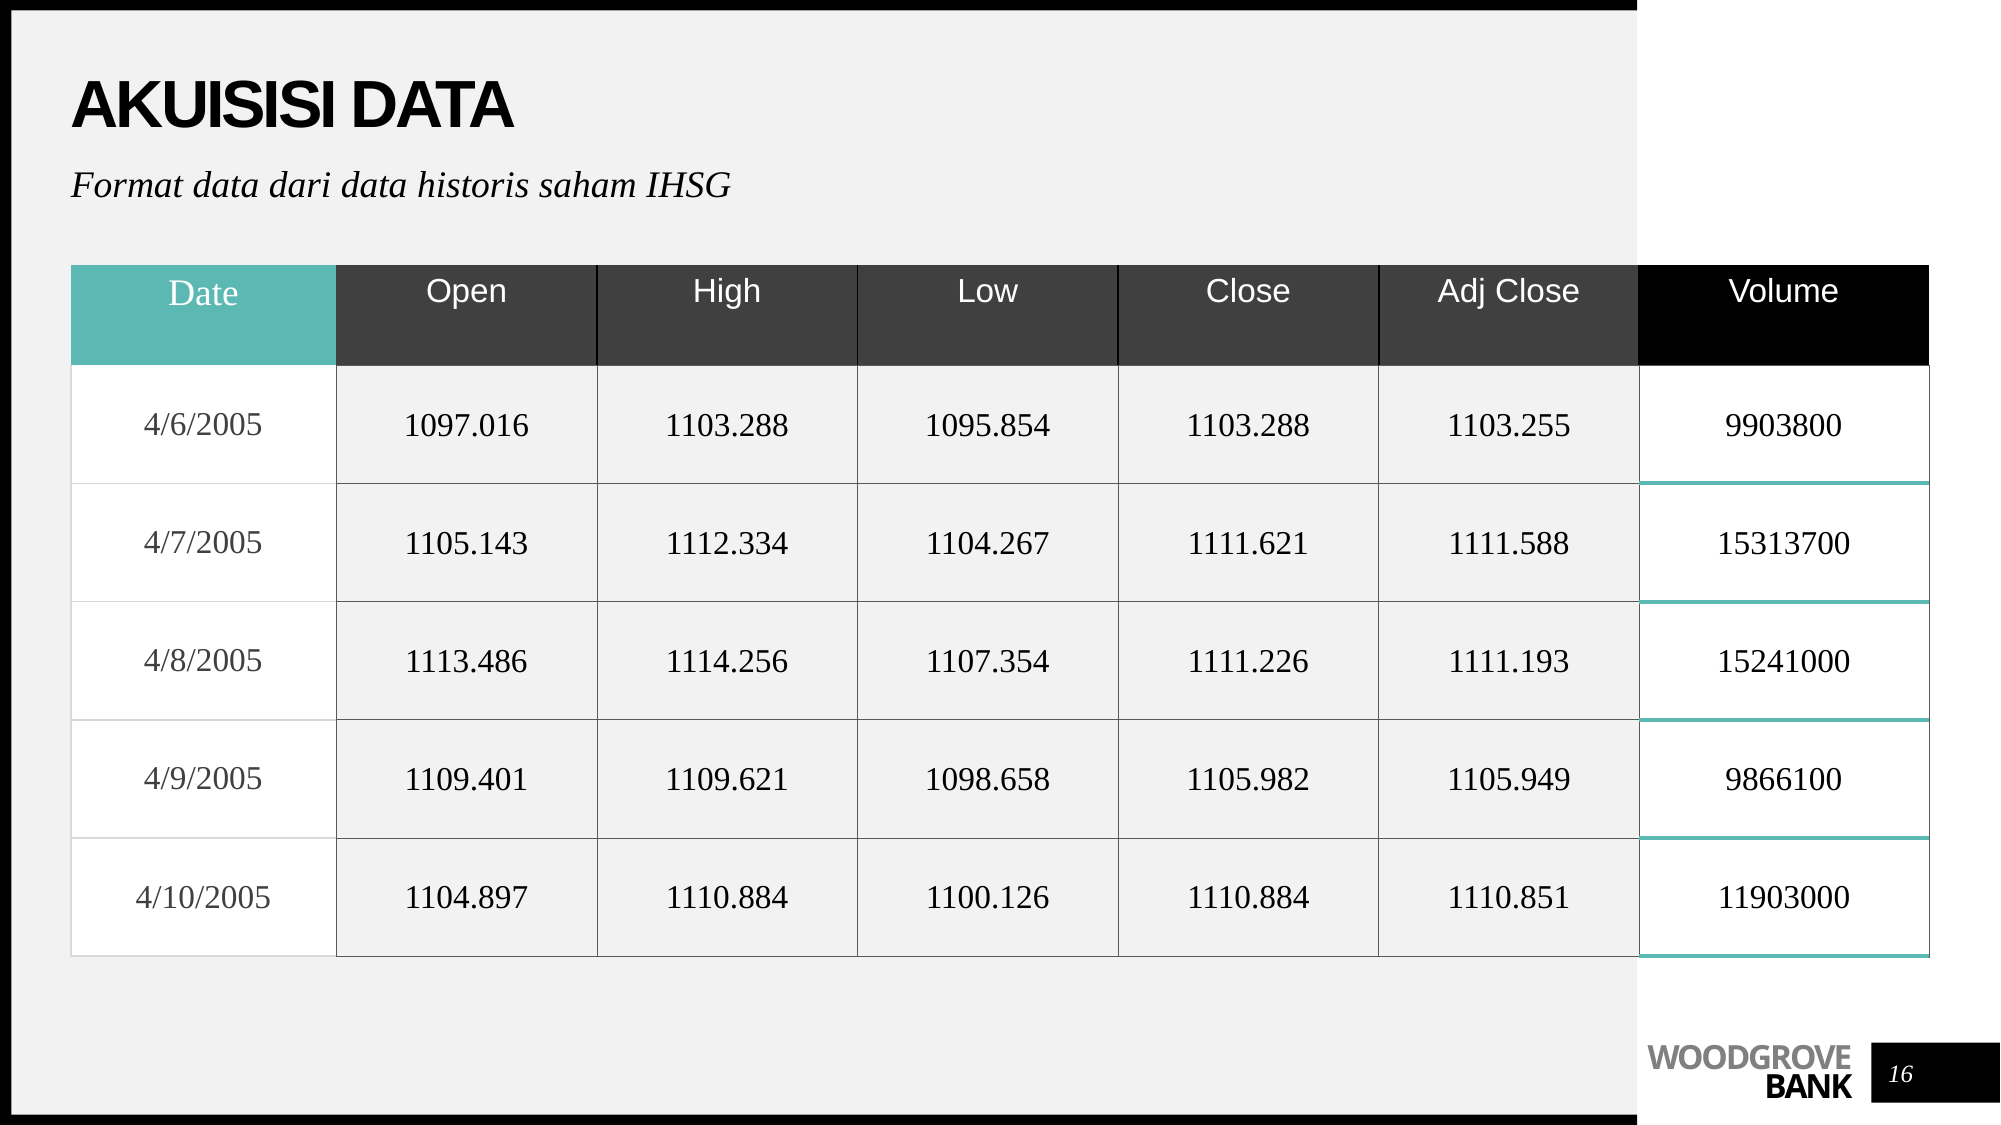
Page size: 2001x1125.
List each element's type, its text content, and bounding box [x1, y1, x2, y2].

table_cell 1103.288 [598, 366, 857, 483]
table_cell 1105.982 [1119, 720, 1378, 838]
title Akuisisi Data [70, 70, 1580, 142]
table_cell 1098.658 [858, 720, 1118, 838]
table_cell 15313700 [1640, 485, 1929, 600]
table_cell 15241000 [1640, 604, 1929, 718]
table_cell 4/7/2005 [72, 484, 336, 601]
table_cell 1109.401 [337, 720, 597, 838]
table_cell 1111.621 [1119, 484, 1378, 601]
table_cell 1111.193 [1379, 602, 1639, 719]
table_header Date [71, 265, 336, 365]
table_cell 4/6/2005 [72, 365, 336, 483]
table_cell 11903000 [1640, 840, 1929, 954]
table_header Adj Close [1380, 265, 1638, 365]
list Format data dari data historis saham IHSG [70, 165, 1580, 225]
table_cell 1104.897 [337, 839, 597, 956]
table_cell 9866100 [1640, 722, 1929, 836]
table_cell 1110.884 [598, 839, 857, 956]
table_header Open [336, 265, 596, 365]
table_cell 1097.016 [337, 366, 597, 483]
table_cell 1114.256 [598, 602, 857, 719]
table_cell 1109.621 [598, 720, 857, 838]
table_cell 1103.288 [1119, 366, 1378, 483]
table_cell 9903800 [1640, 366, 1929, 481]
table_header Volume [1640, 265, 1929, 365]
table_header Close [1119, 265, 1378, 365]
table_cell 1107.354 [858, 602, 1118, 719]
table_cell 1100.126 [858, 839, 1118, 956]
slide_number 16 [1877, 1050, 1924, 1096]
table_cell 1105.143 [337, 484, 597, 601]
table_header Low [858, 265, 1117, 365]
table_cell 1104.267 [858, 484, 1118, 601]
table_cell 1111.588 [1379, 484, 1639, 601]
table_cell 1112.334 [598, 484, 857, 601]
table_cell 4/8/2005 [72, 602, 336, 719]
table_cell 4/9/2005 [72, 721, 336, 837]
table_cell 1110.851 [1379, 839, 1639, 956]
table_cell 1105.949 [1379, 720, 1639, 838]
table_cell 1111.226 [1119, 602, 1378, 719]
table_cell 1095.854 [858, 366, 1118, 483]
table_cell 1113.486 [337, 602, 597, 719]
table_cell 1103.255 [1379, 366, 1639, 483]
table_cell 1110.884 [1119, 839, 1378, 956]
table_header High [598, 265, 857, 365]
table_cell 4/10/2005 [72, 839, 336, 955]
